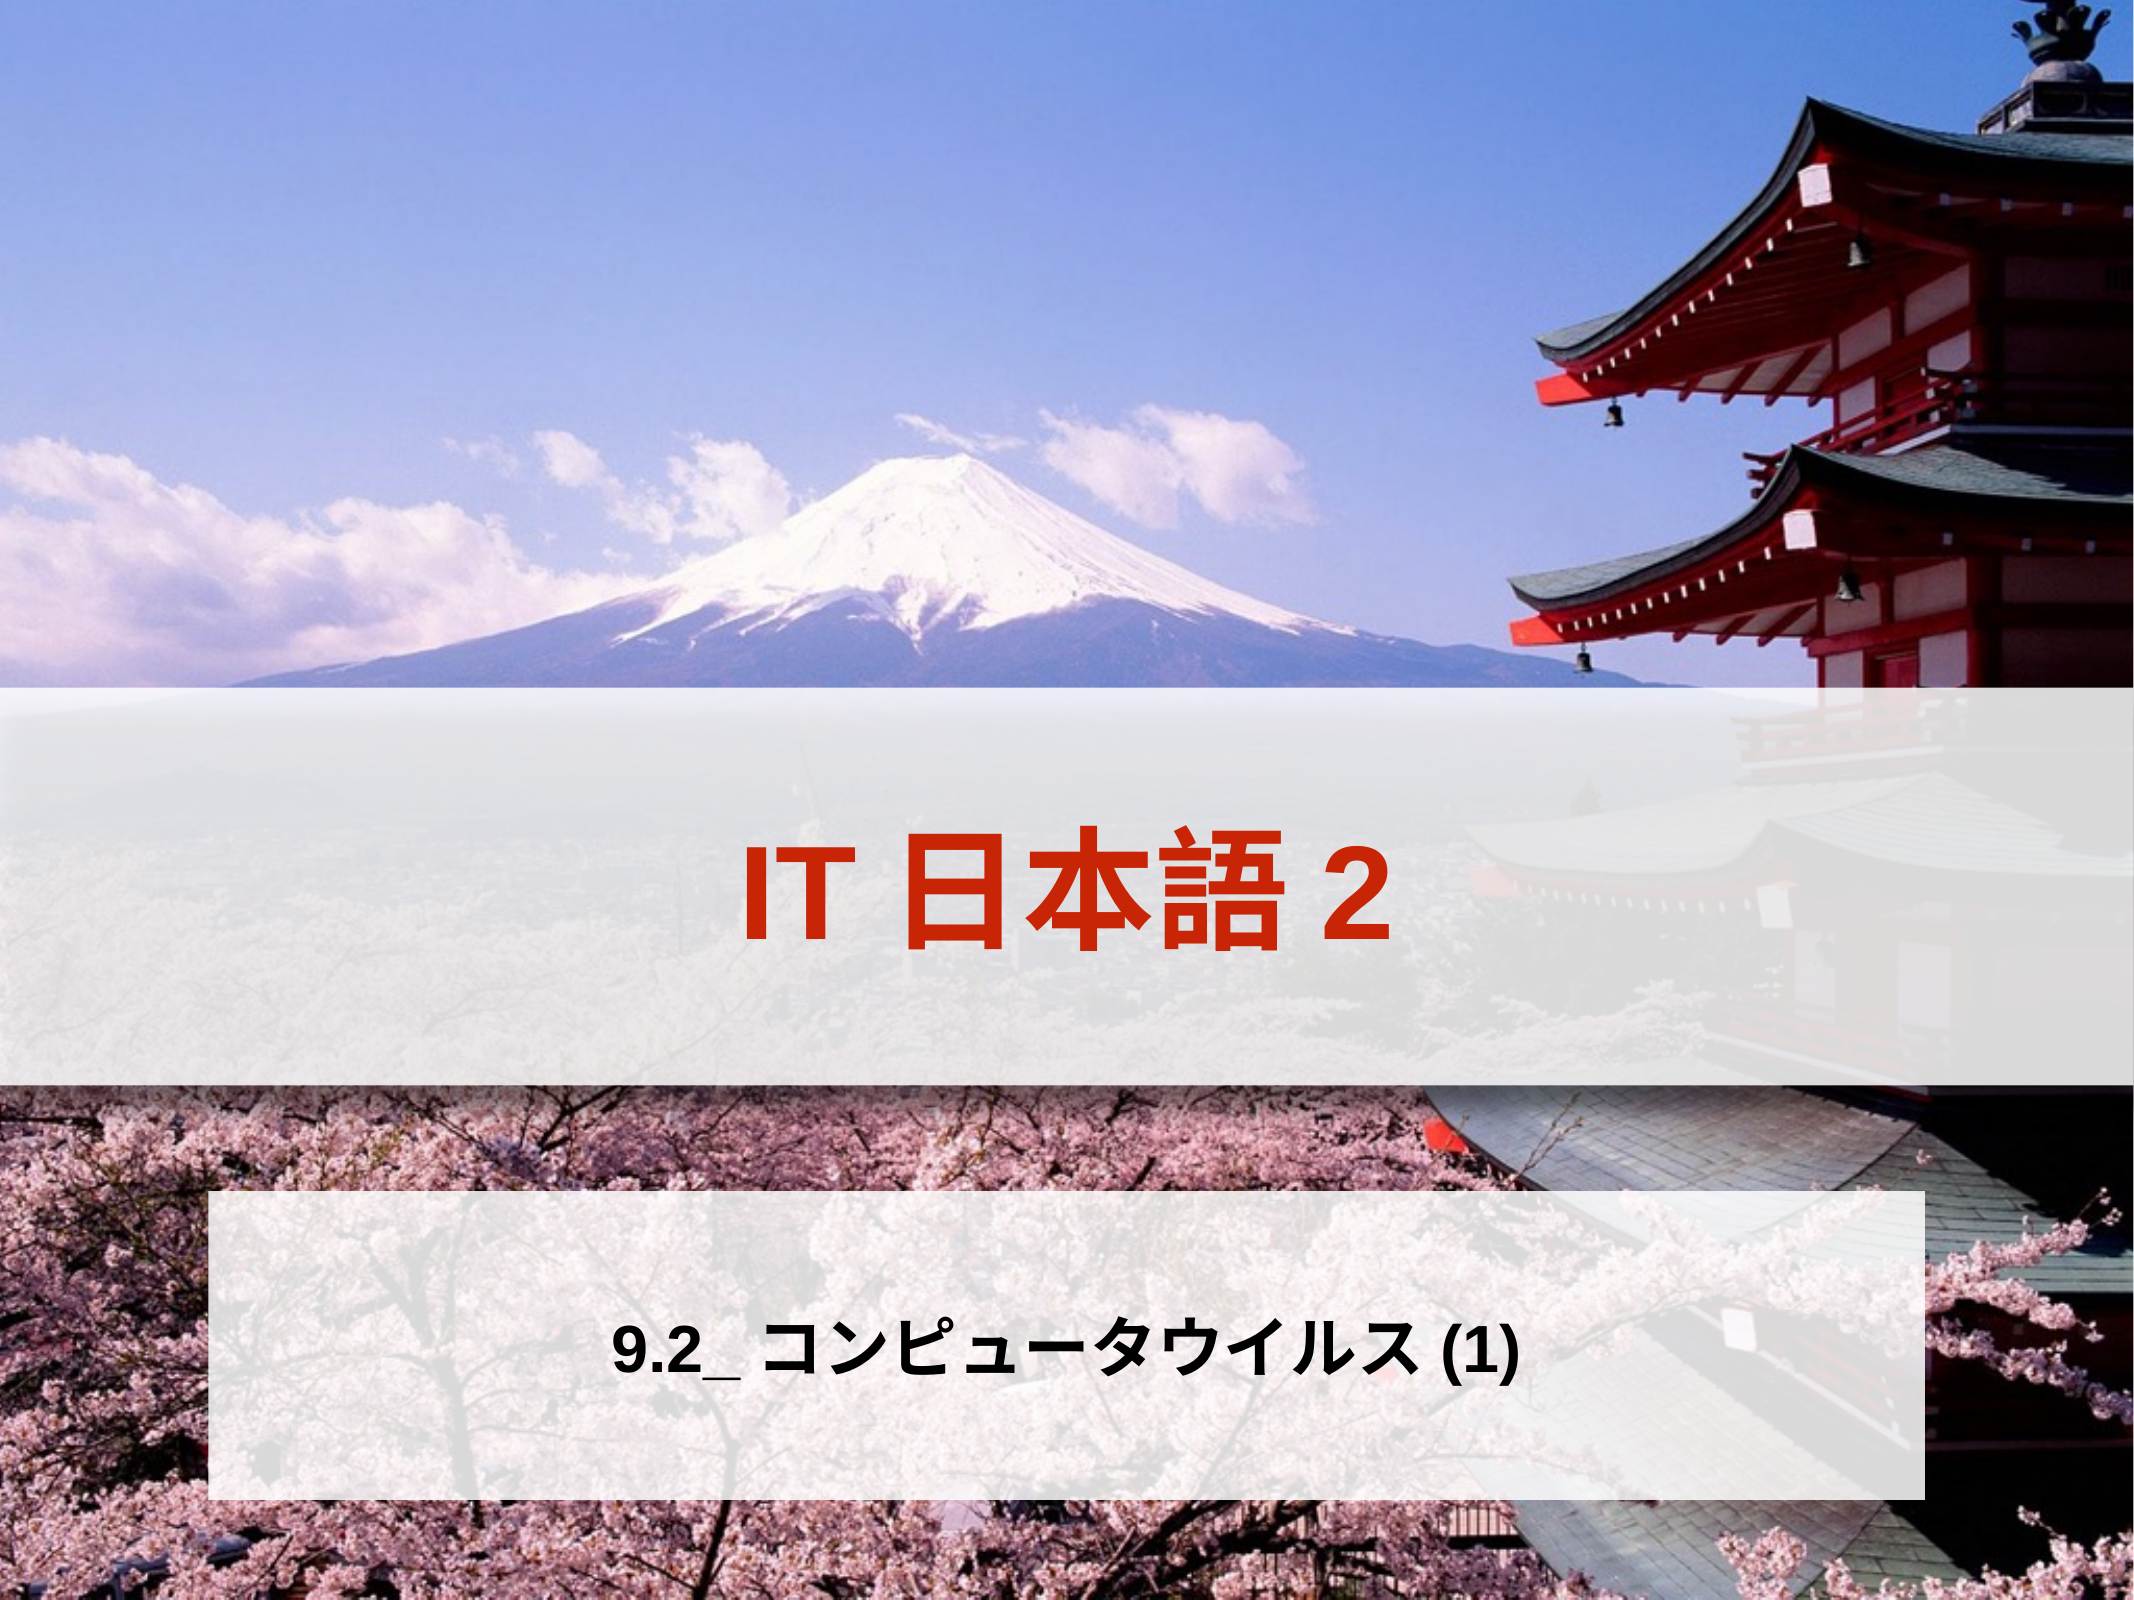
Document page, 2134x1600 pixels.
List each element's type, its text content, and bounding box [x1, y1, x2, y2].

picture [0, 0, 2134, 687]
list 9.2_コンピュータウイルス(1) [208, 1191, 1925, 1500]
title IT日本語2 [0, 748, 2134, 1025]
picture [0, 1086, 2134, 1600]
